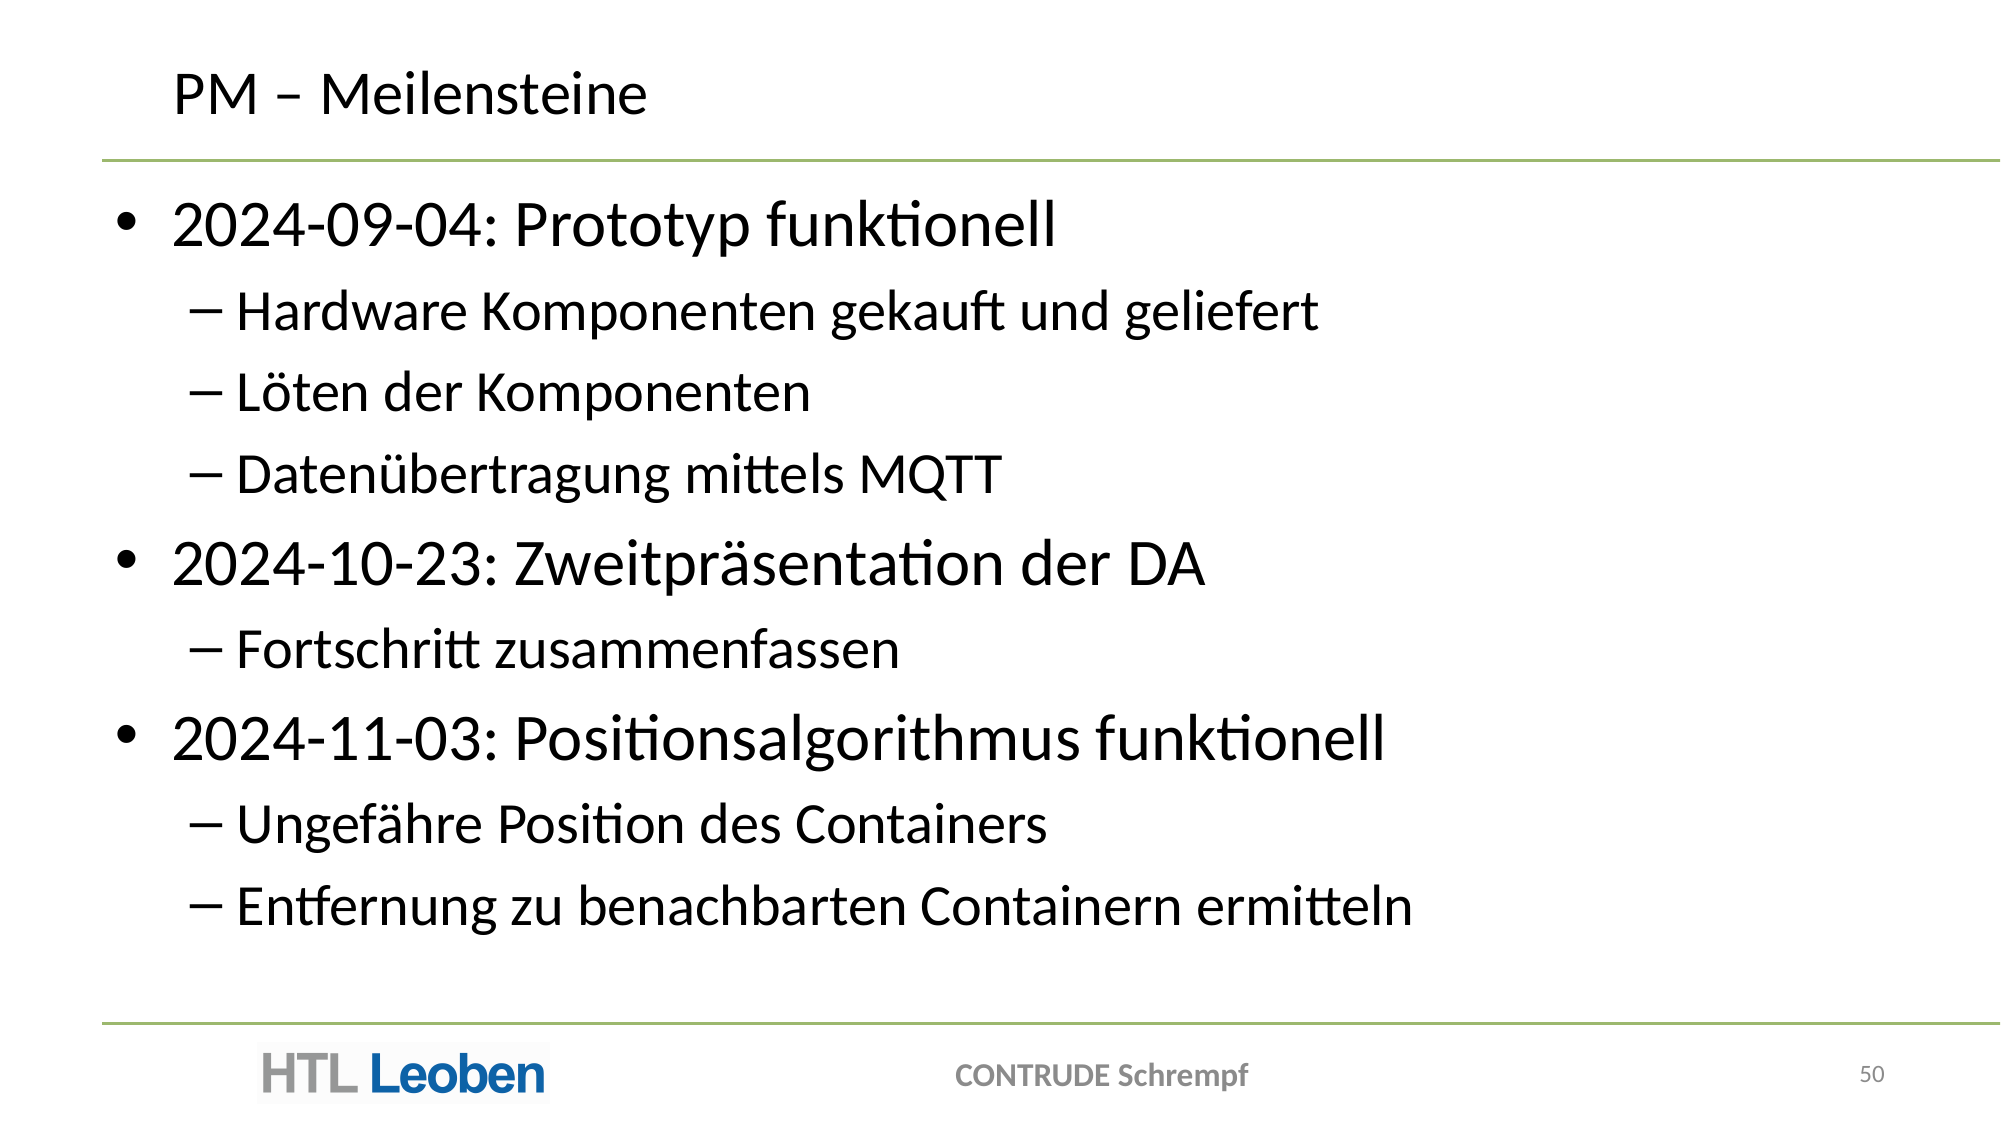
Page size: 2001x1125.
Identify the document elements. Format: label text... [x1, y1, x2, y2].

footer CONTRUDE Schrempf [432, 1042, 1433, 1103]
title PM – Meilensteine [158, 30, 1844, 149]
picture [257, 1042, 550, 1104]
list 2024-09-04: Prototyp funktionell Hardware Komponenten gekauft und geliefert Löten der Komponenten Datenübertragung mittels MQTT 2024-10-23: Zweitpräsentation der DA Fortschritt zusammenfassen 2024-11-03: Positionsalgorithmus funktionell Ungefähre Position des Containers Entfernung zu benachbarten Containern ermitteln [99, 172, 1900, 1005]
slide_number 50 [1433, 1042, 1900, 1103]
